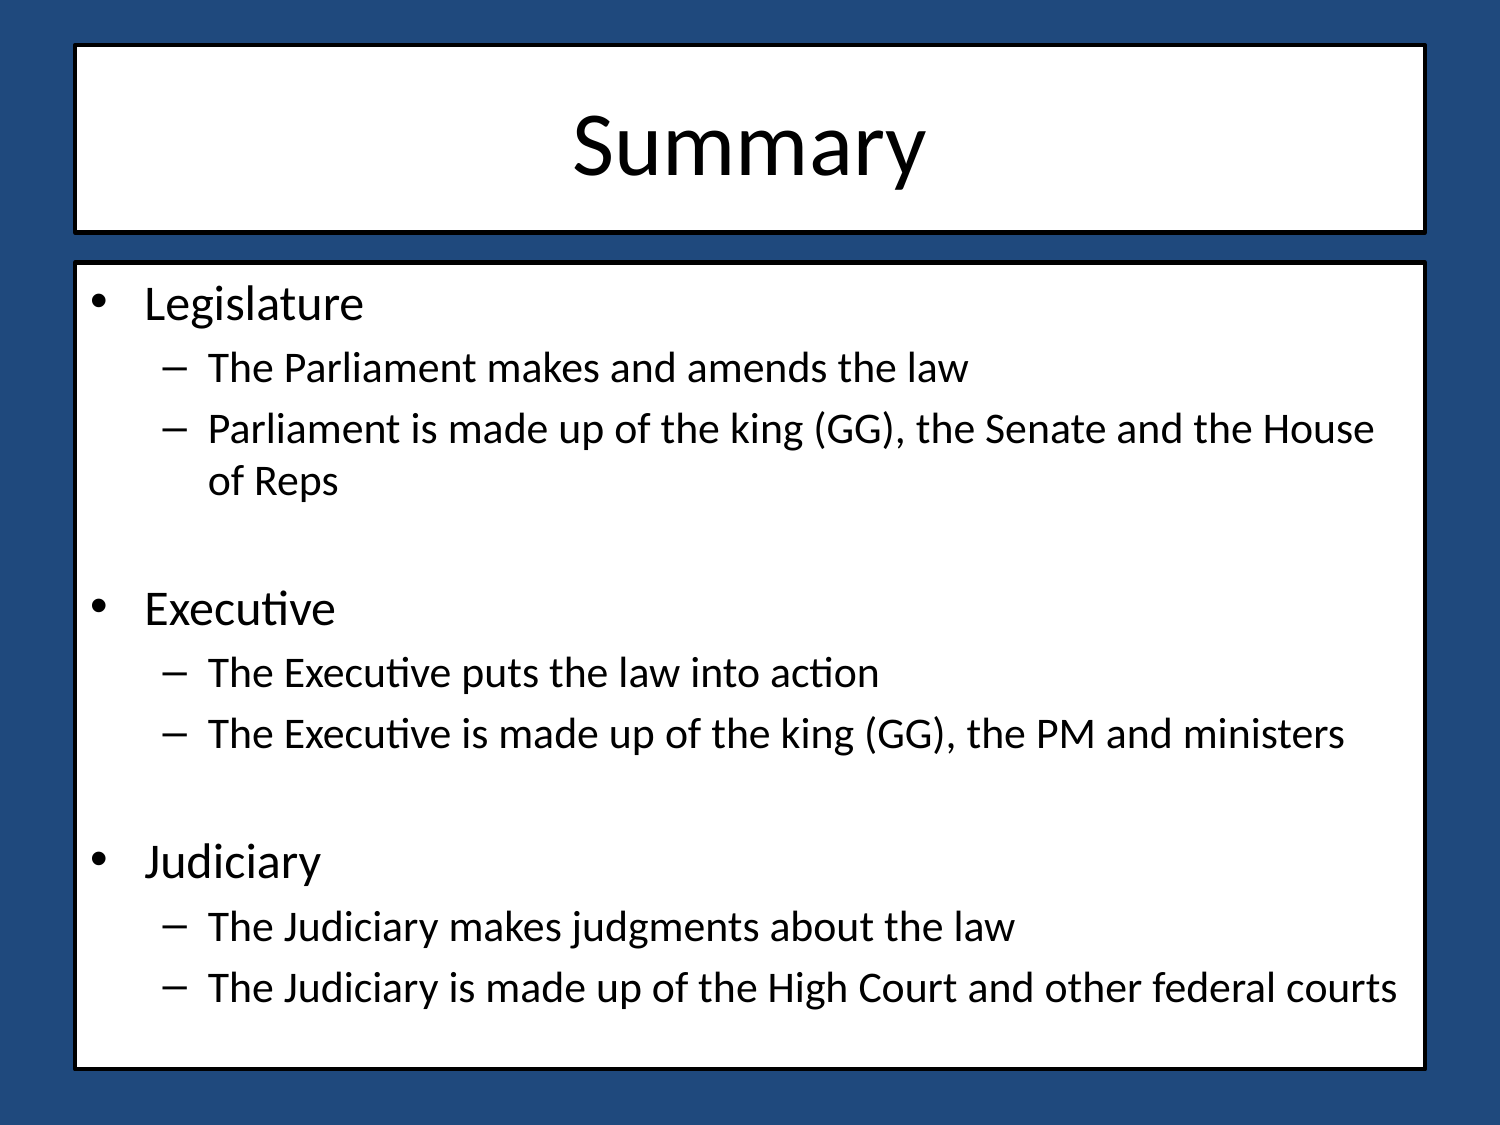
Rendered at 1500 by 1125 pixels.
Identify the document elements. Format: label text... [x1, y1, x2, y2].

list Legislature The Parliament makes and amends the law Parliament is made up of the king (GG), the Senate and the House of Reps Executive The Executive puts the law into action The Executive is made up of the king (GG), the PM and ministers Judiciary The Judiciary makes judgments about the law The Judiciary is made up of the High Court and other federal courts [73, 260, 1427, 1071]
title Summary [73, 43, 1427, 235]
